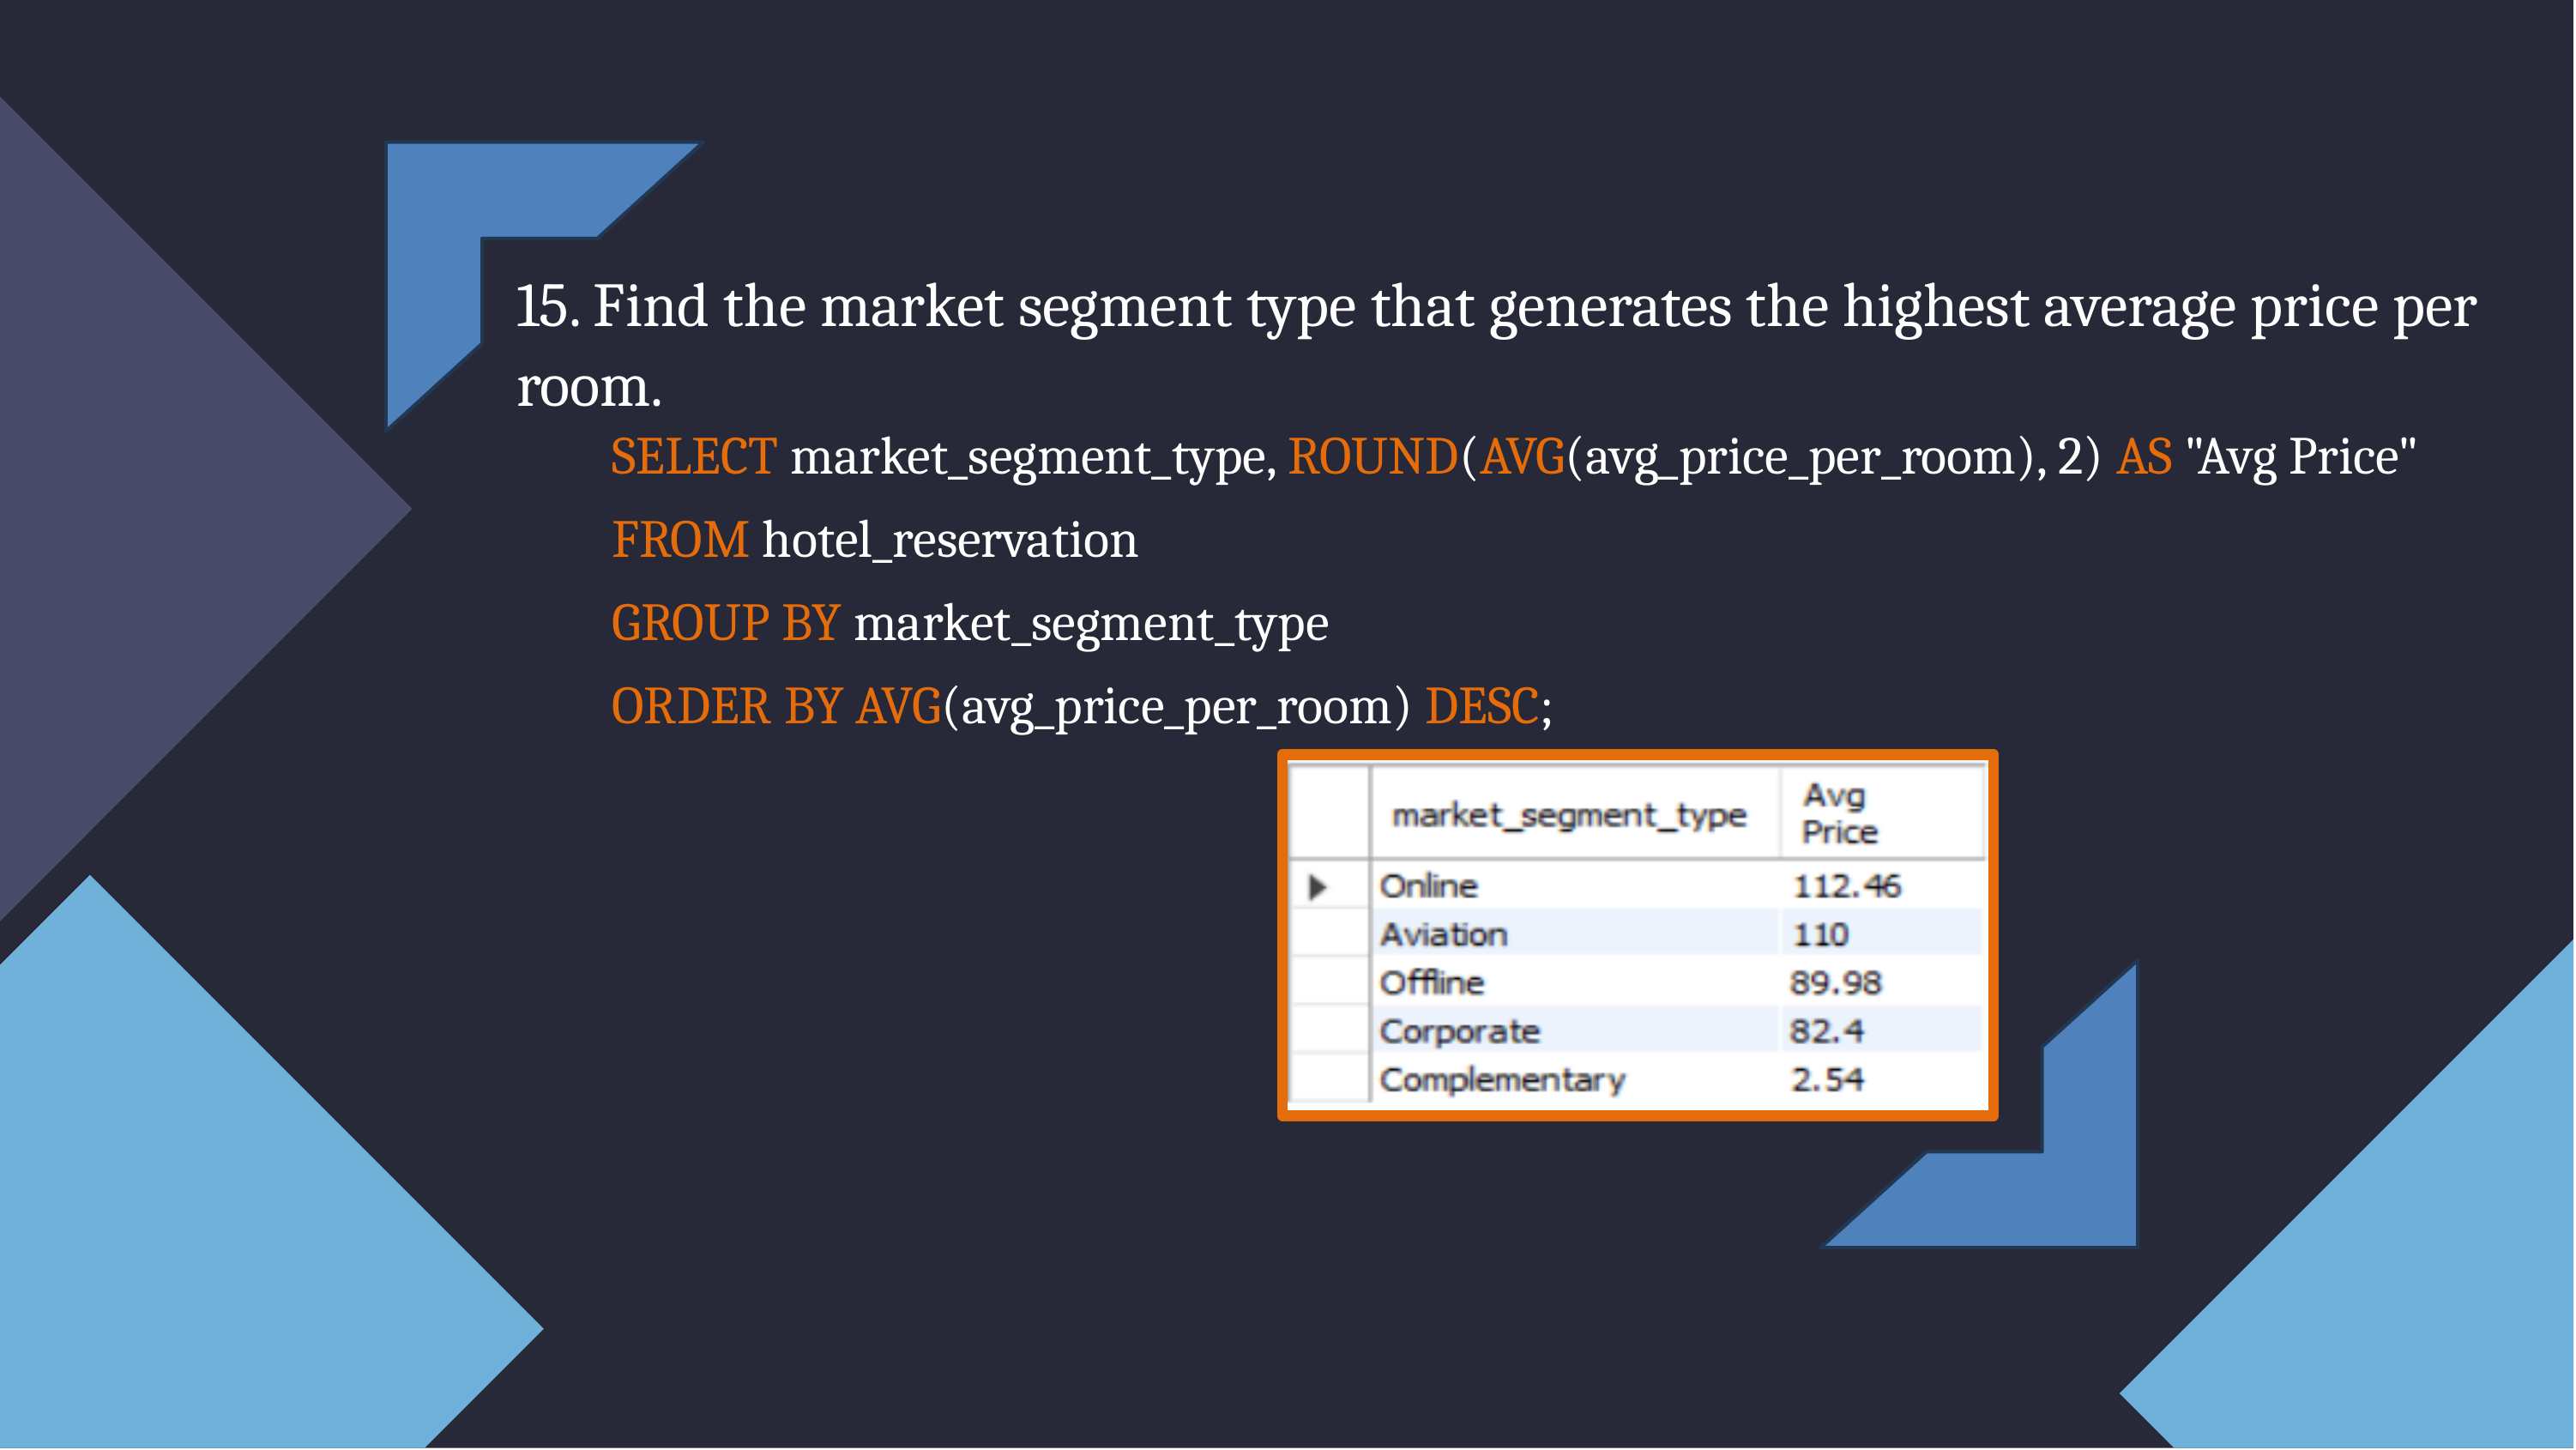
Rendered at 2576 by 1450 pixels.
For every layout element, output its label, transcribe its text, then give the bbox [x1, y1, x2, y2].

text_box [0, 96, 545, 1448]
picture [1287, 759, 1988, 1111]
text_box [1819, 958, 2140, 1250]
text_box SELECT market_segment_type, ROUND(AVG(avg_price_per_room), 2) AS "Avg Price" FROM hotel_reservation GROUP BY market_segment_type ORDER BY AVG(avg_price_per_room) DESC; [599, 409, 2433, 740]
text_box [551, 140, 705, 241]
text_box 15. Find the market segment type that generates the highest average price per room. [551, 251, 2511, 426]
text_box [2119, 939, 2574, 1448]
